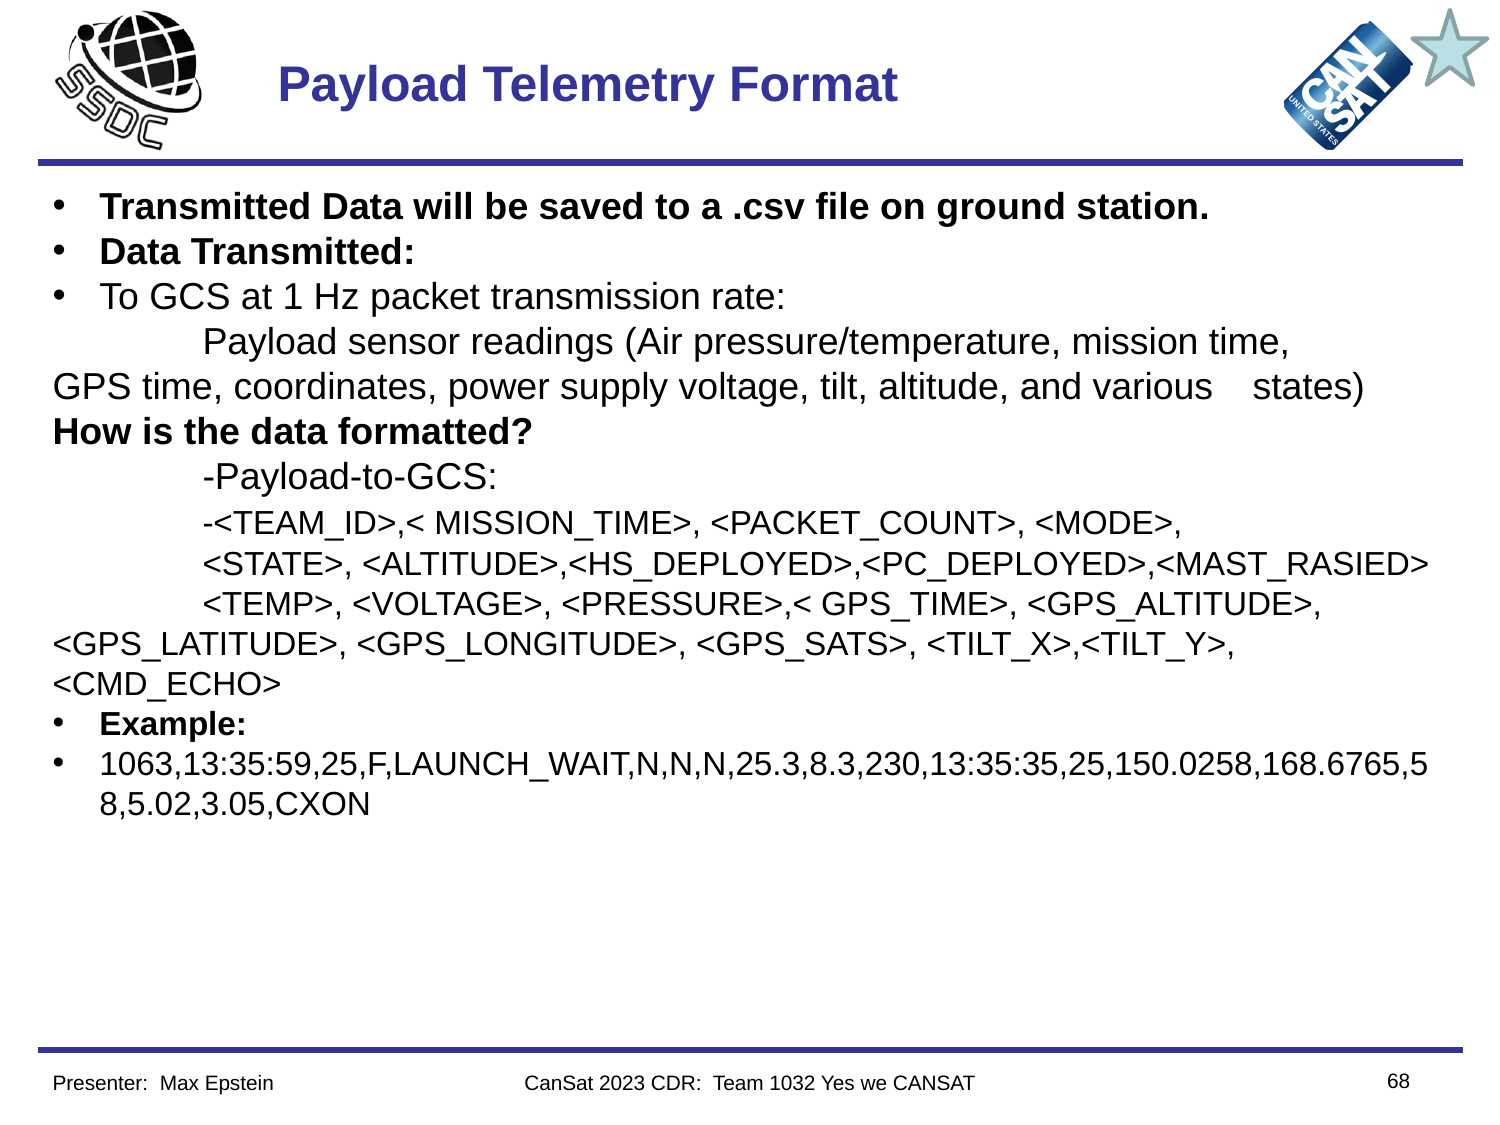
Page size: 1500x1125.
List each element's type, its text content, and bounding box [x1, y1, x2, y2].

text_box Presenter: Max Epstein [37, 1062, 413, 1103]
footer CanSat 2023 CDR: Team 1032 Yes we CANSAT [450, 1062, 1050, 1103]
picture [10, 7, 263, 153]
slide_number 68 [1312, 1059, 1425, 1100]
picture [1284, 21, 1413, 150]
text_box [1412, 9, 1488, 85]
title Payload Telemetry Format [262, 12, 1150, 150]
list Transmitted Data will be saved to a .csv file on ground station. Data Transmitted: To GCS at 1 Hz packet transmission rate: Payload sensor readings (Air pressure/temperature, mission time, GPS time, coordinates, power supply voltage, tilt, altitude, and various states) How is the data formatted? -Payload-to-GCS: -<TEAM_ID>,< MISSION_TIME>, <PACKET_COUNT>, <MODE>, <STATE>, <ALTITUDE>,<HS_DEPLOYED>,<PC_DEPLOYED>,<MAST_RASIED> <TEMP>, <VOLTAGE>, <PRESSURE>,< GPS_TIME>, <GPS_ALTITUDE>, <GPS_LATITUDE>, <GPS_LONGITUDE>, <GPS_SATS>, <TILT_X>,<TILT_Y>, <CMD_ECHO> Example: 1063,13:35:59,25,F,LAUNCH_WAIT,N,N,N,25.3,8.3,230,13:35:35,25,150.0258,168.6765,58,5.02,3.05,CXON [37, 174, 1463, 1025]
